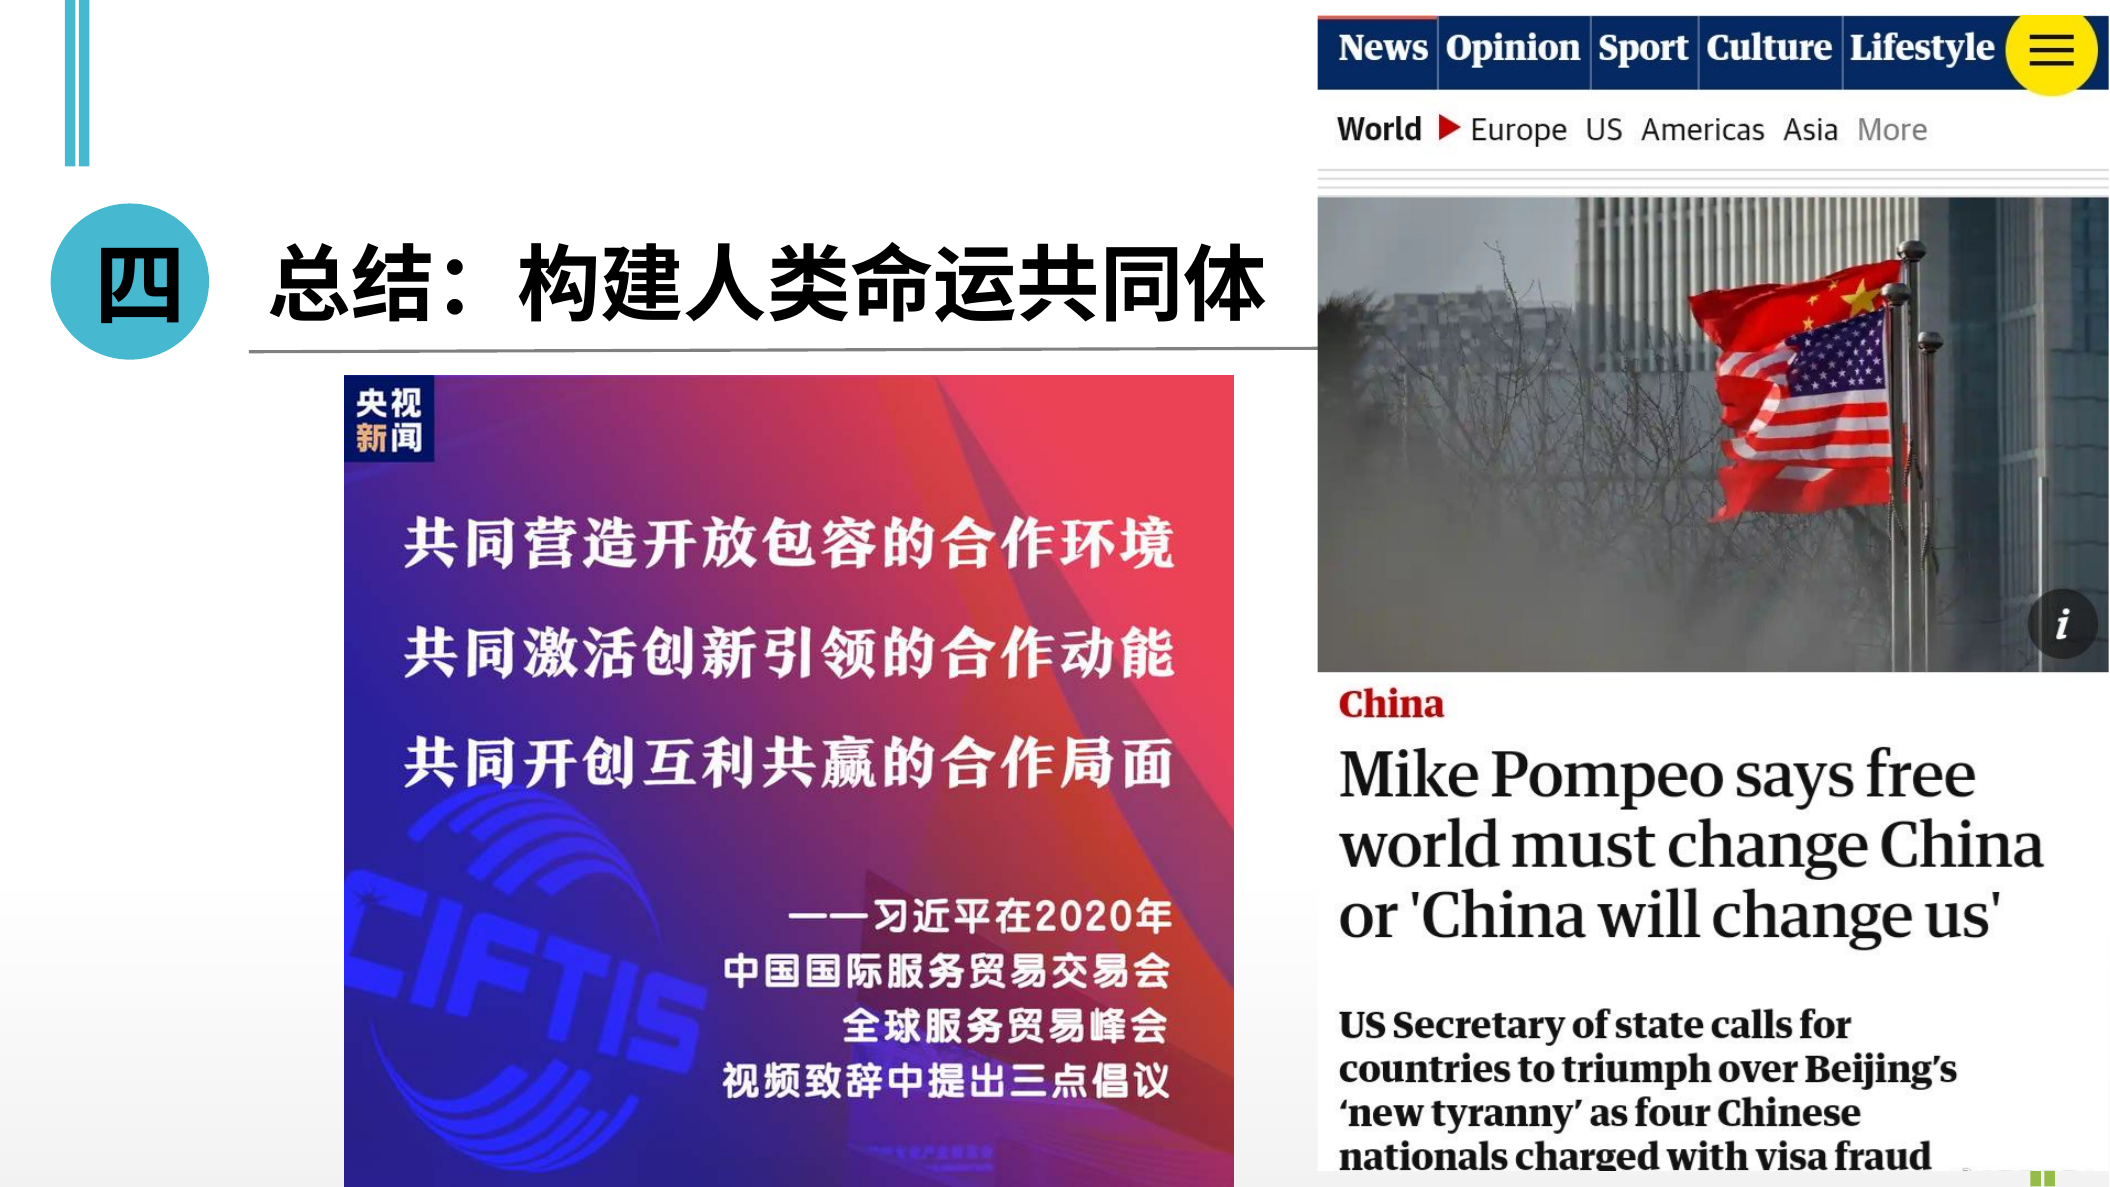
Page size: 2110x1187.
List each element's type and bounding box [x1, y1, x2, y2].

picture [1317, 15, 2109, 1171]
picture [344, 375, 1234, 1187]
text_box [50, 203, 1317, 360]
